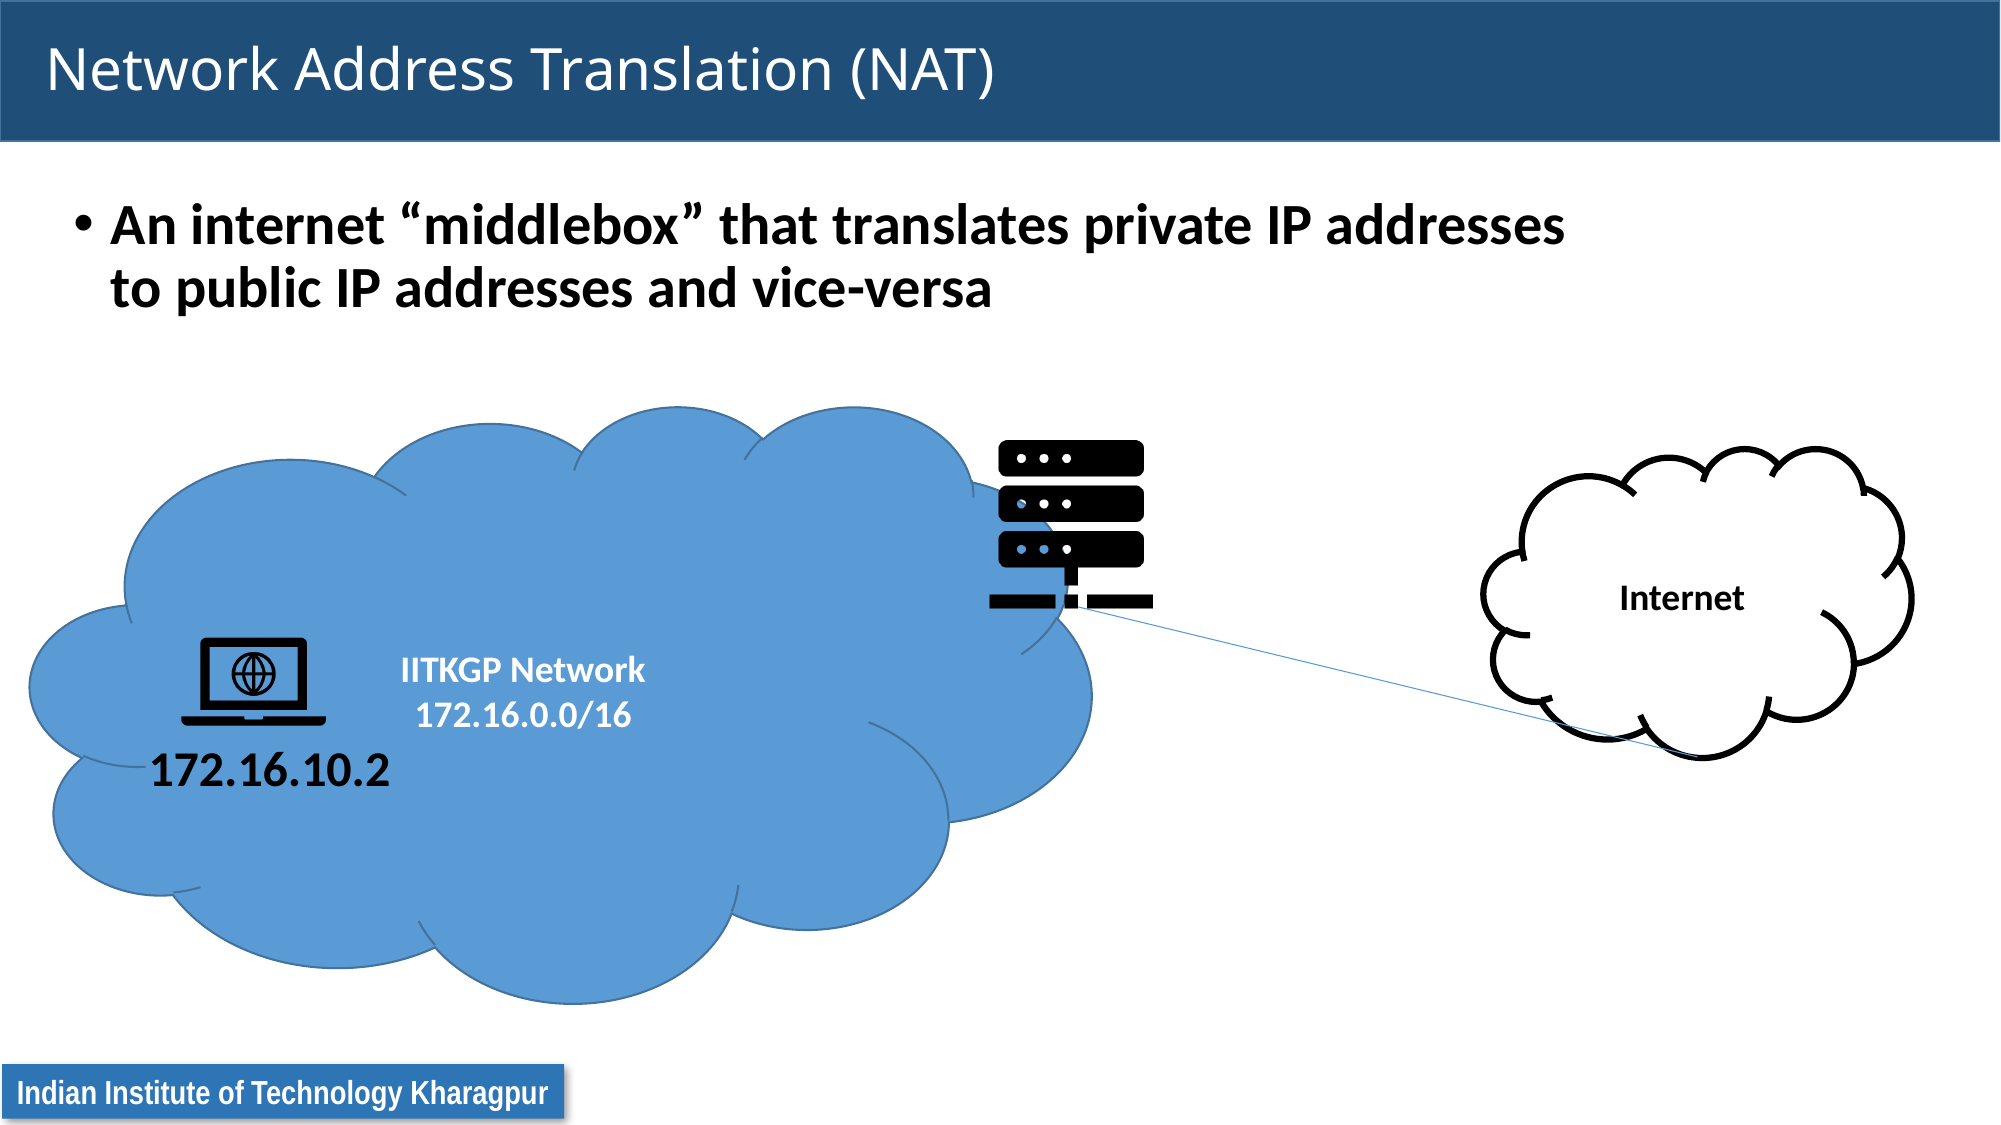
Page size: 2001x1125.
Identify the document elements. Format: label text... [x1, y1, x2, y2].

text_box IITKGP Network 172.16.0.0/16 [28, 406, 1093, 1005]
text_box Internet [1482, 448, 1913, 760]
title Network Address Translation (NAT) [30, 1, 2000, 141]
list An internet “middlebox” that translates private IP addresses to public IP addresses and vice-versa [58, 186, 1954, 1065]
text_box 172.16.10.2 [133, 729, 406, 804]
picture [962, 415, 1180, 633]
picture [178, 606, 329, 757]
